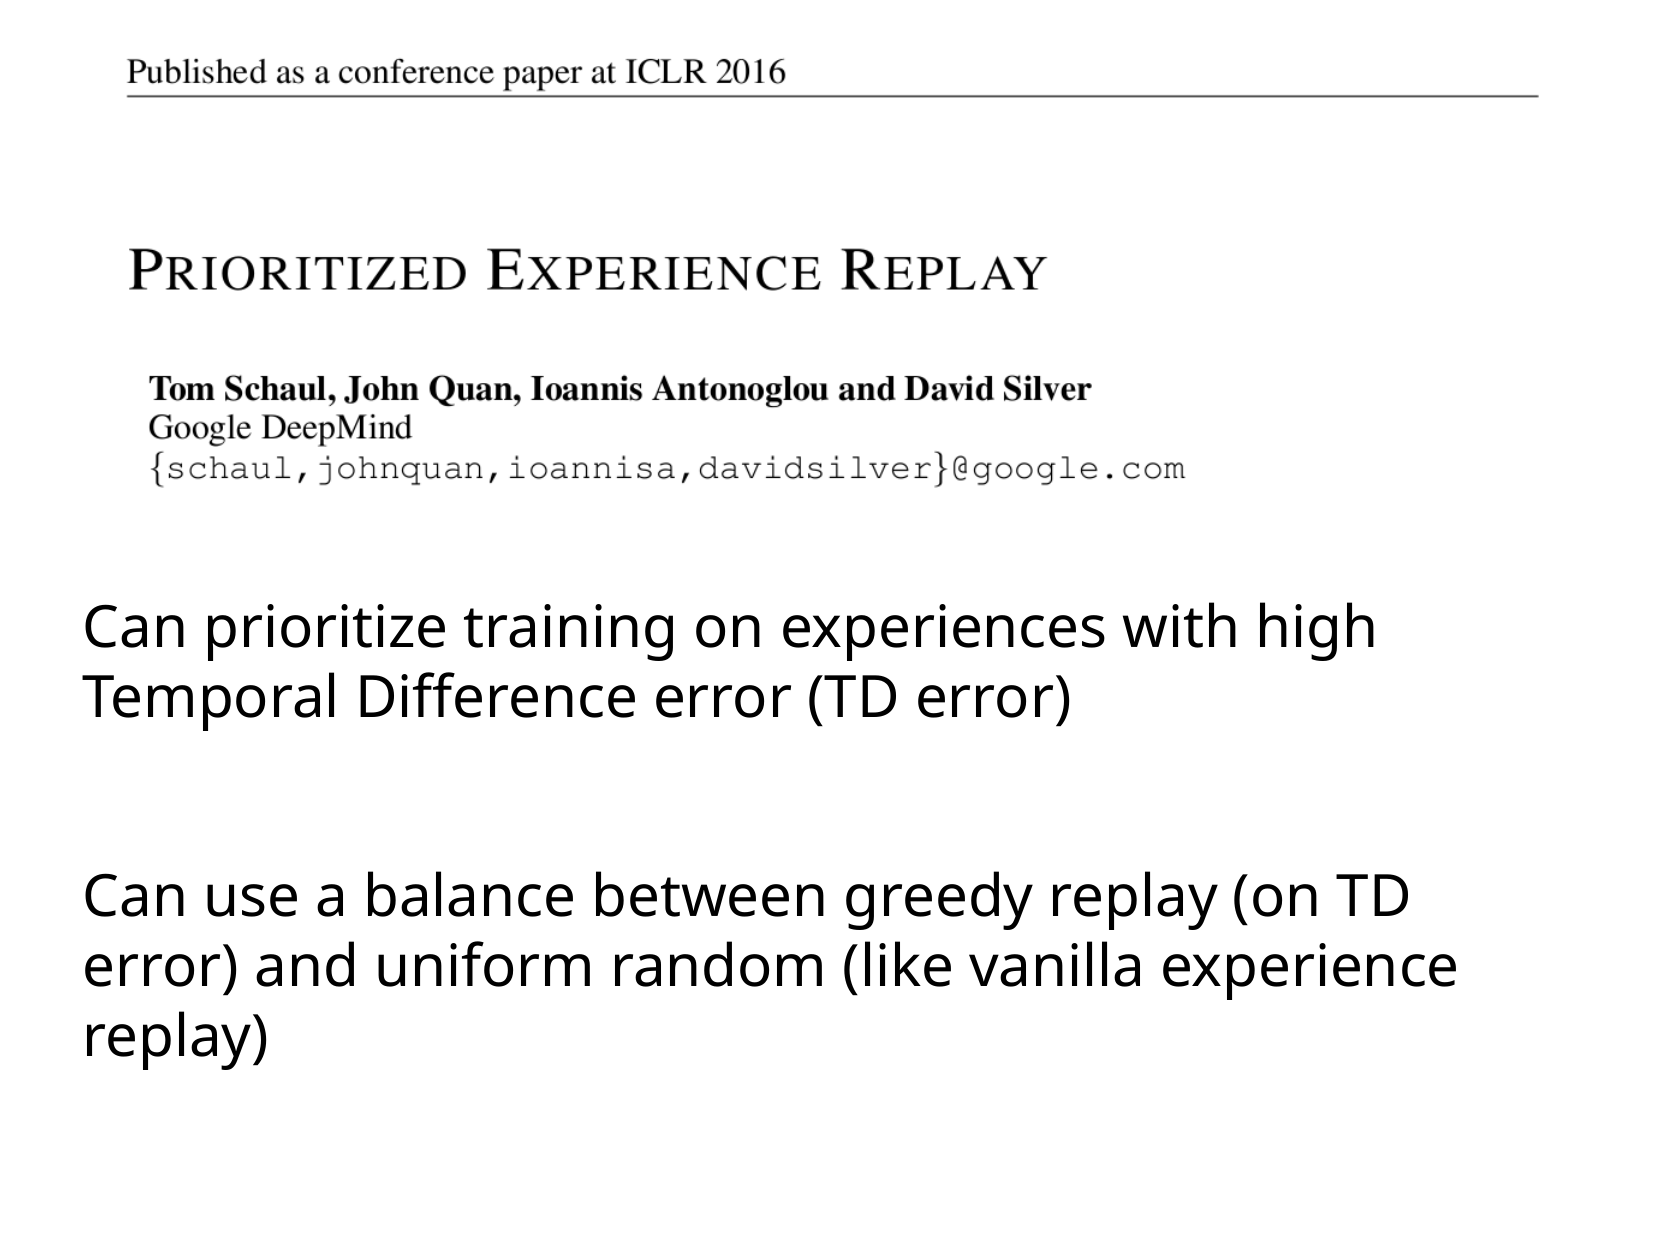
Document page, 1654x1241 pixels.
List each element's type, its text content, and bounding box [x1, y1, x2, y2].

list Can prioritize training on experiences with high Temporal Difference error (TD error) Can use a balance between greedy replay (on TD error) and uniform random (like vanilla experience replay) [82, 290, 1571, 1010]
picture [92, 23, 1605, 549]
